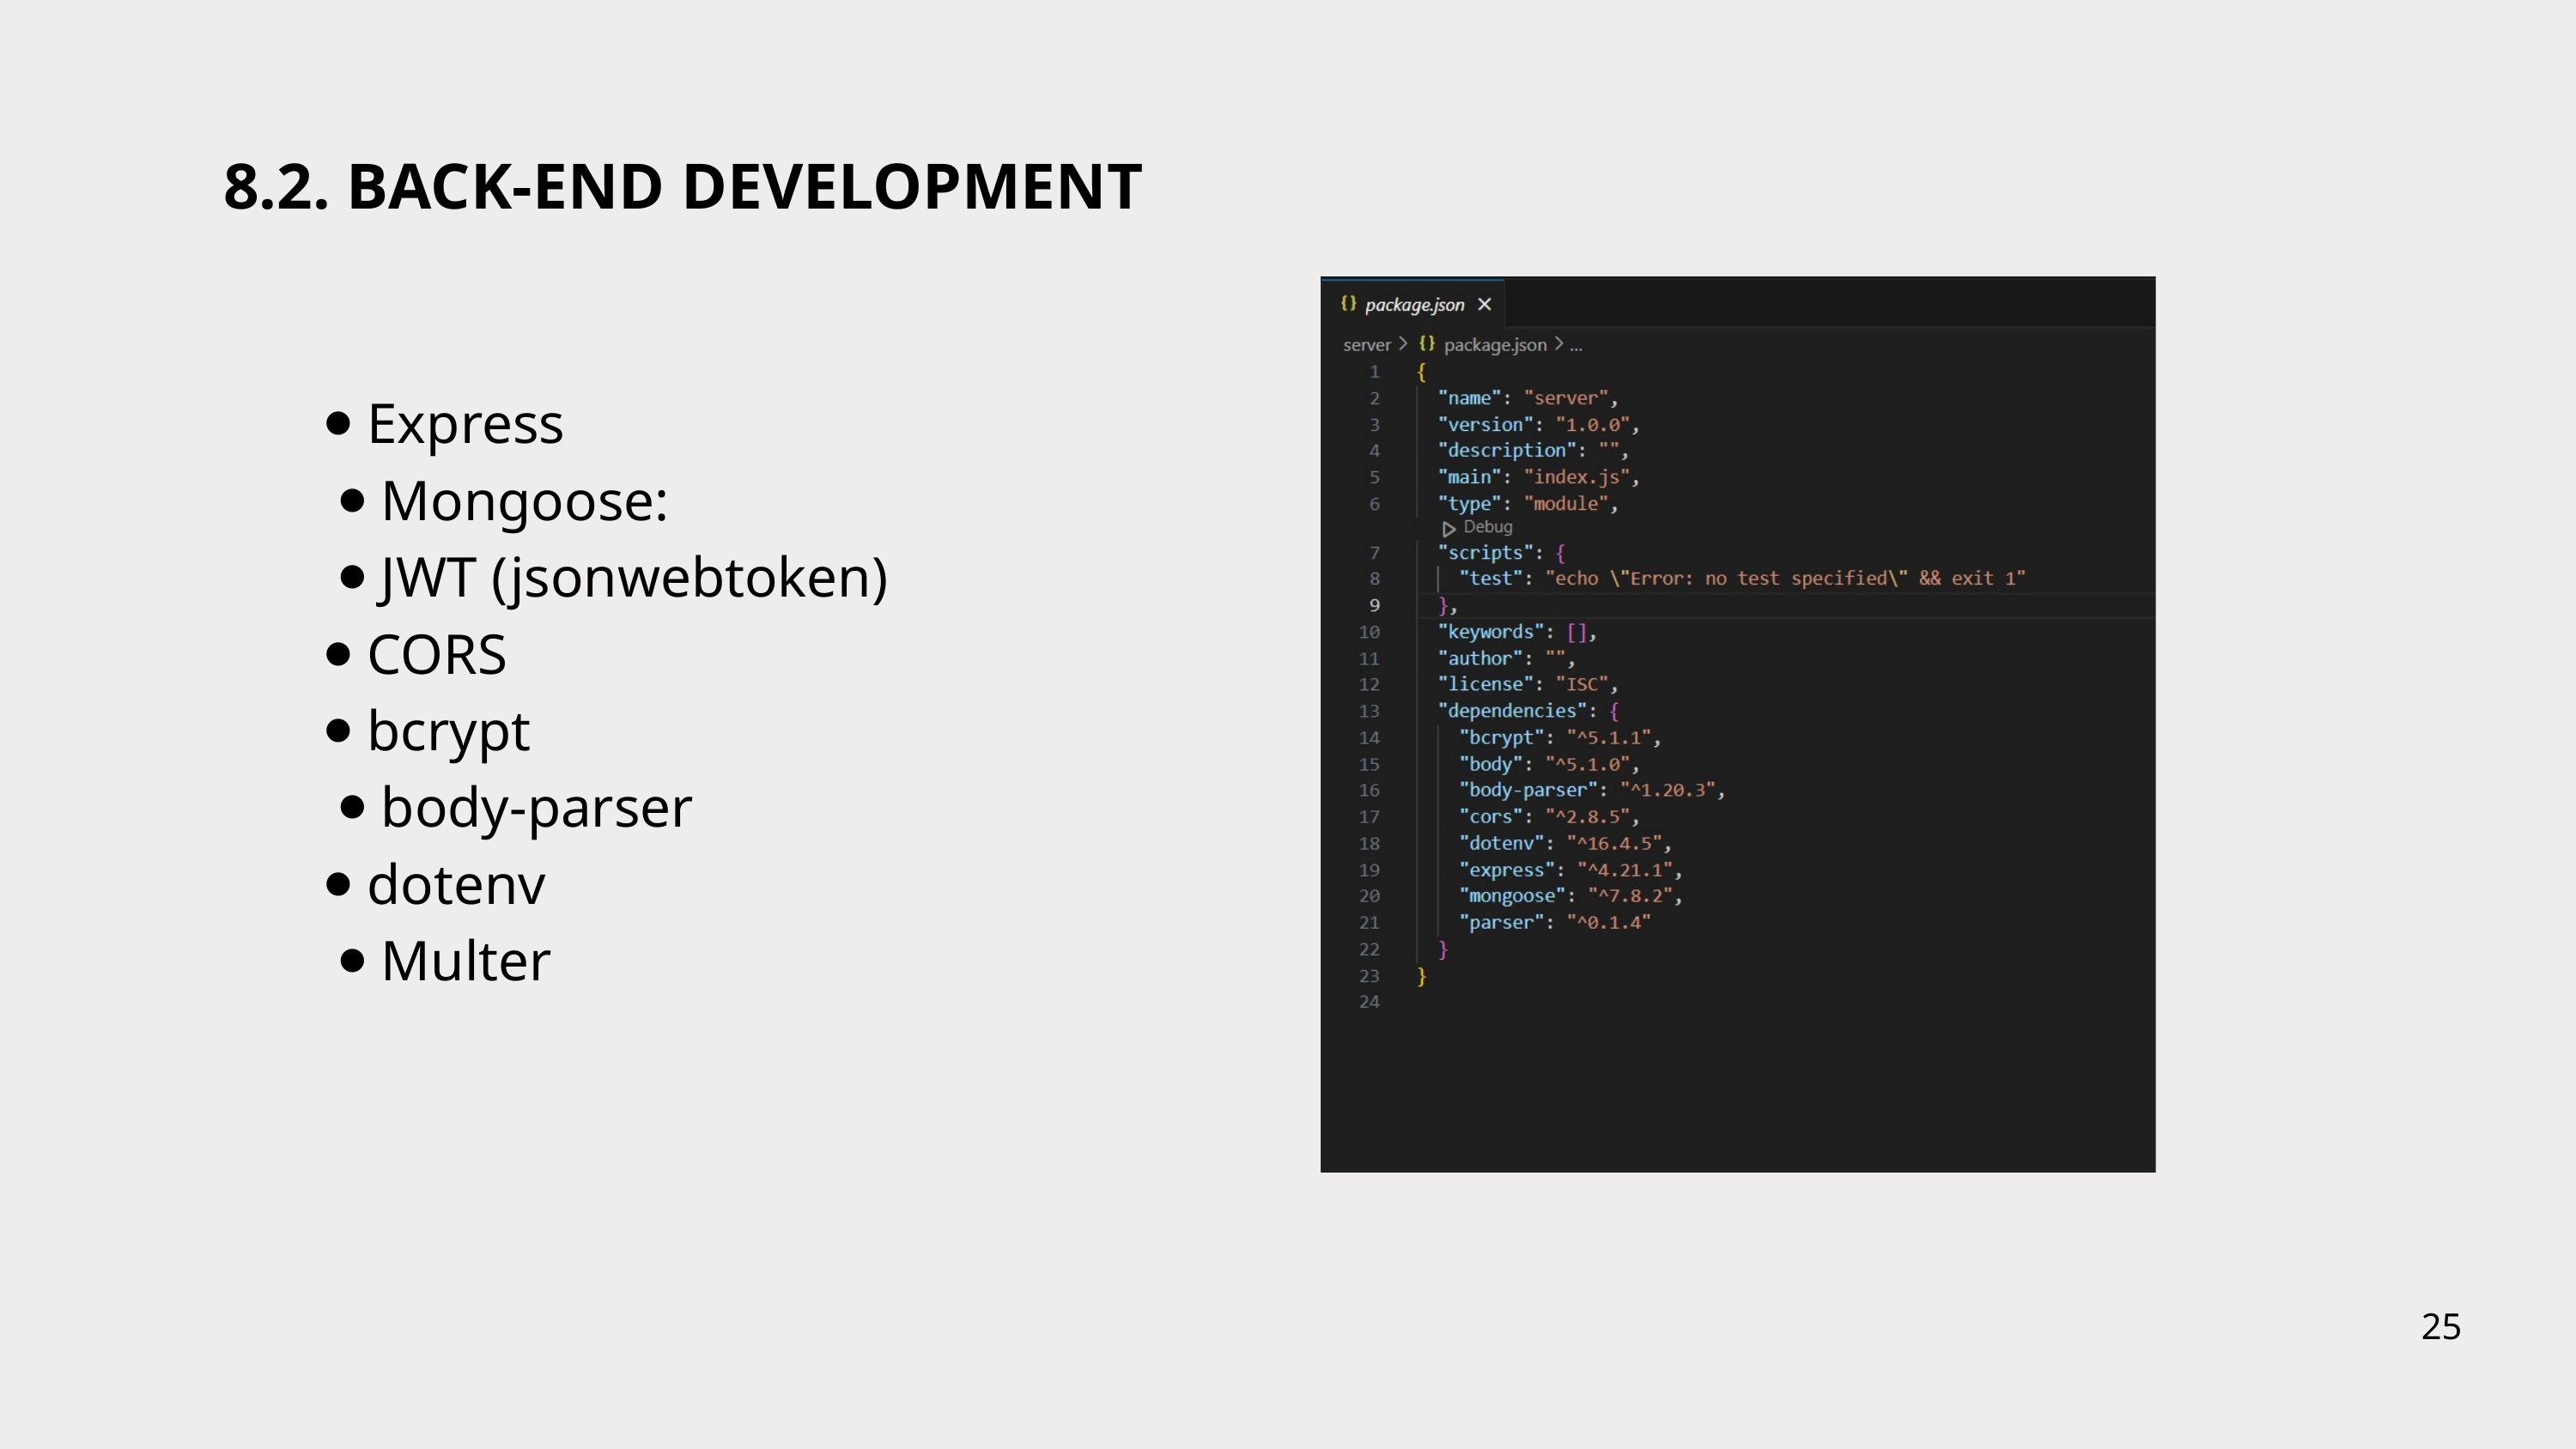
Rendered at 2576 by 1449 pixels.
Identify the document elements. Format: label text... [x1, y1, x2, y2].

text_box [1321, 276, 2156, 1173]
text_box ⦁ Express ⦁ Mongoose: ⦁ JWT (jsonwebtoken) ⦁ CORS ⦁ bcrypt ⦁ body-parser ⦁ dotenv ⦁ Multer [324, 310, 1321, 1449]
text_box 8.2. BACK-END DEVELOPMENT [222, 134, 2103, 310]
text_box 25 [2421, 1296, 2463, 1348]
